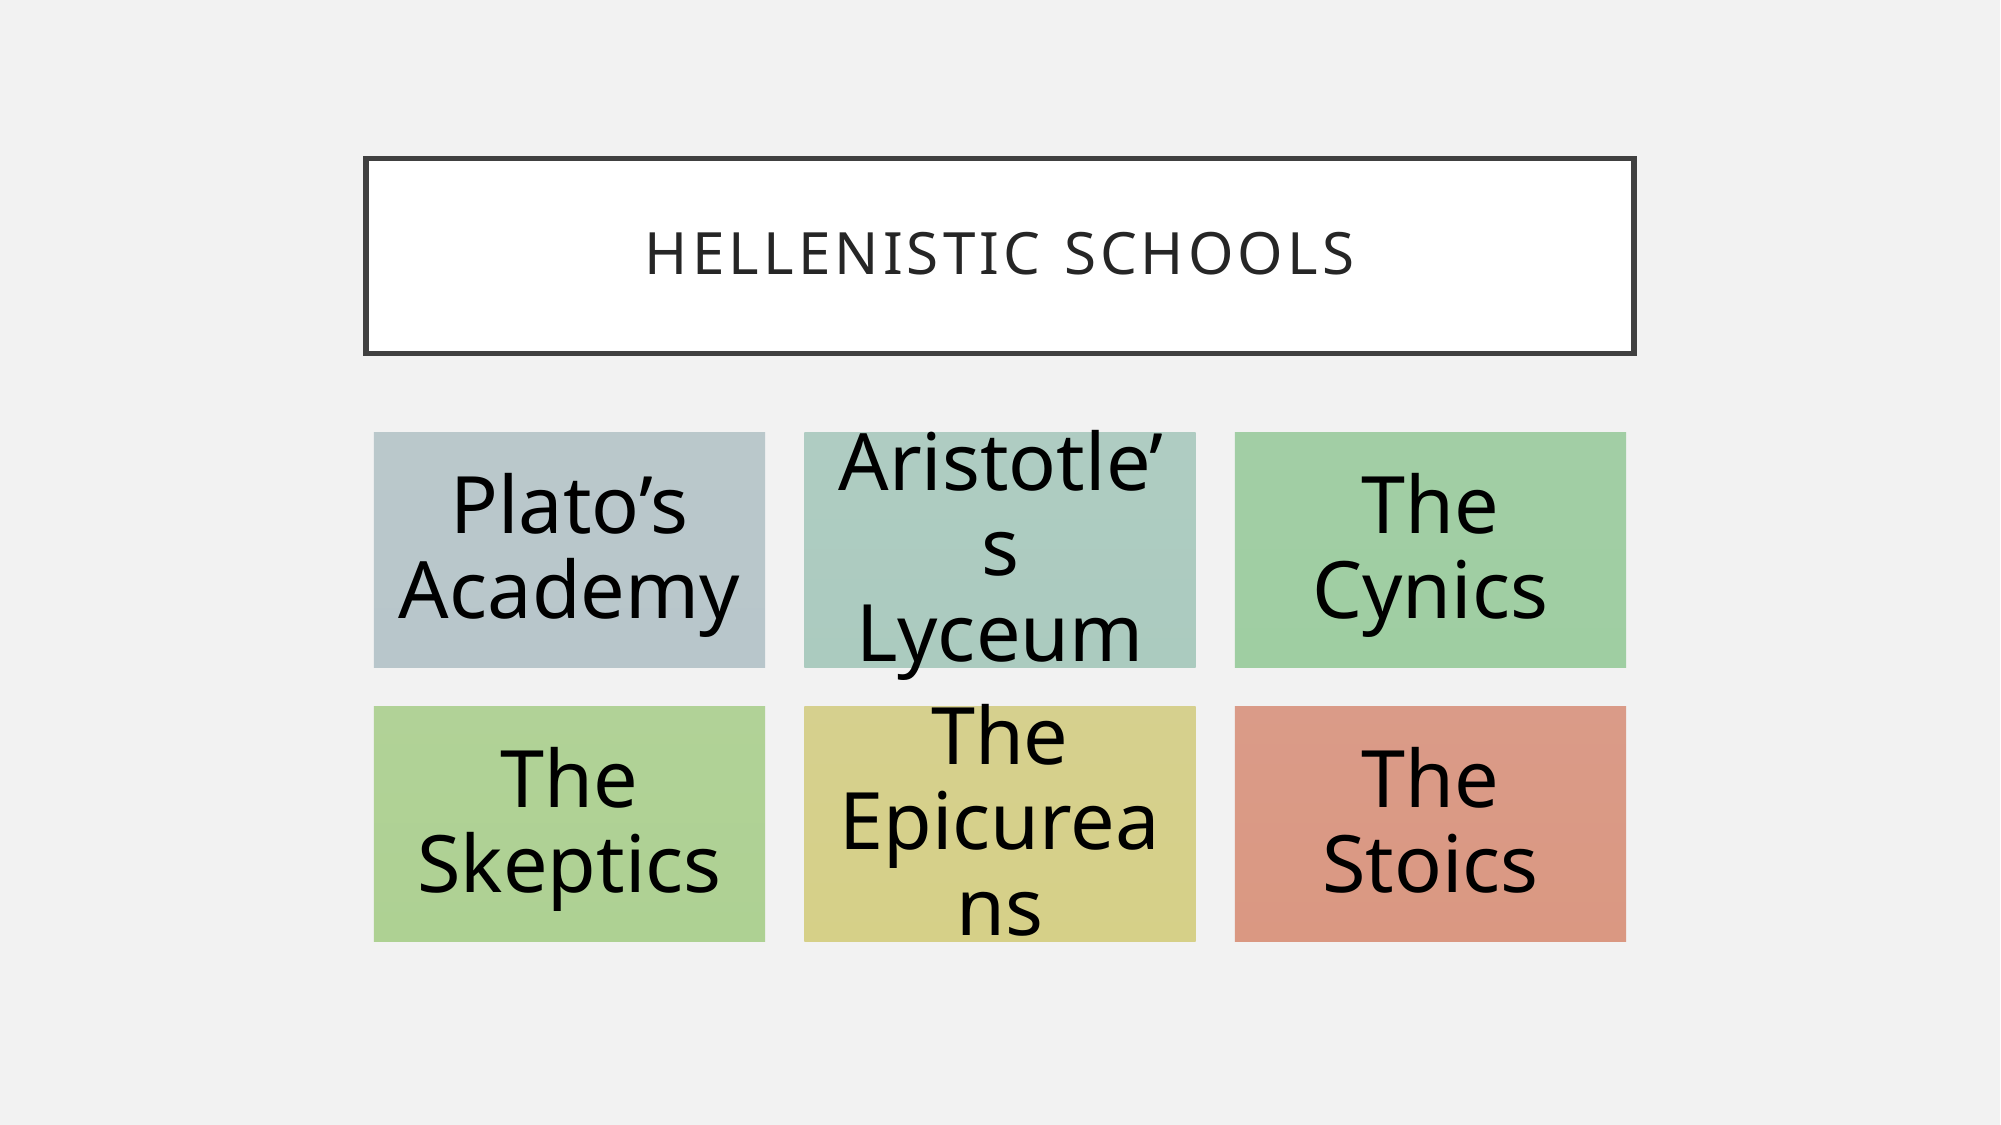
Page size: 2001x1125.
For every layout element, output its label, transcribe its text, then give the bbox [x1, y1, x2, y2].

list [365, 432, 1635, 942]
title Hellenistic schools [363, 156, 1637, 356]
